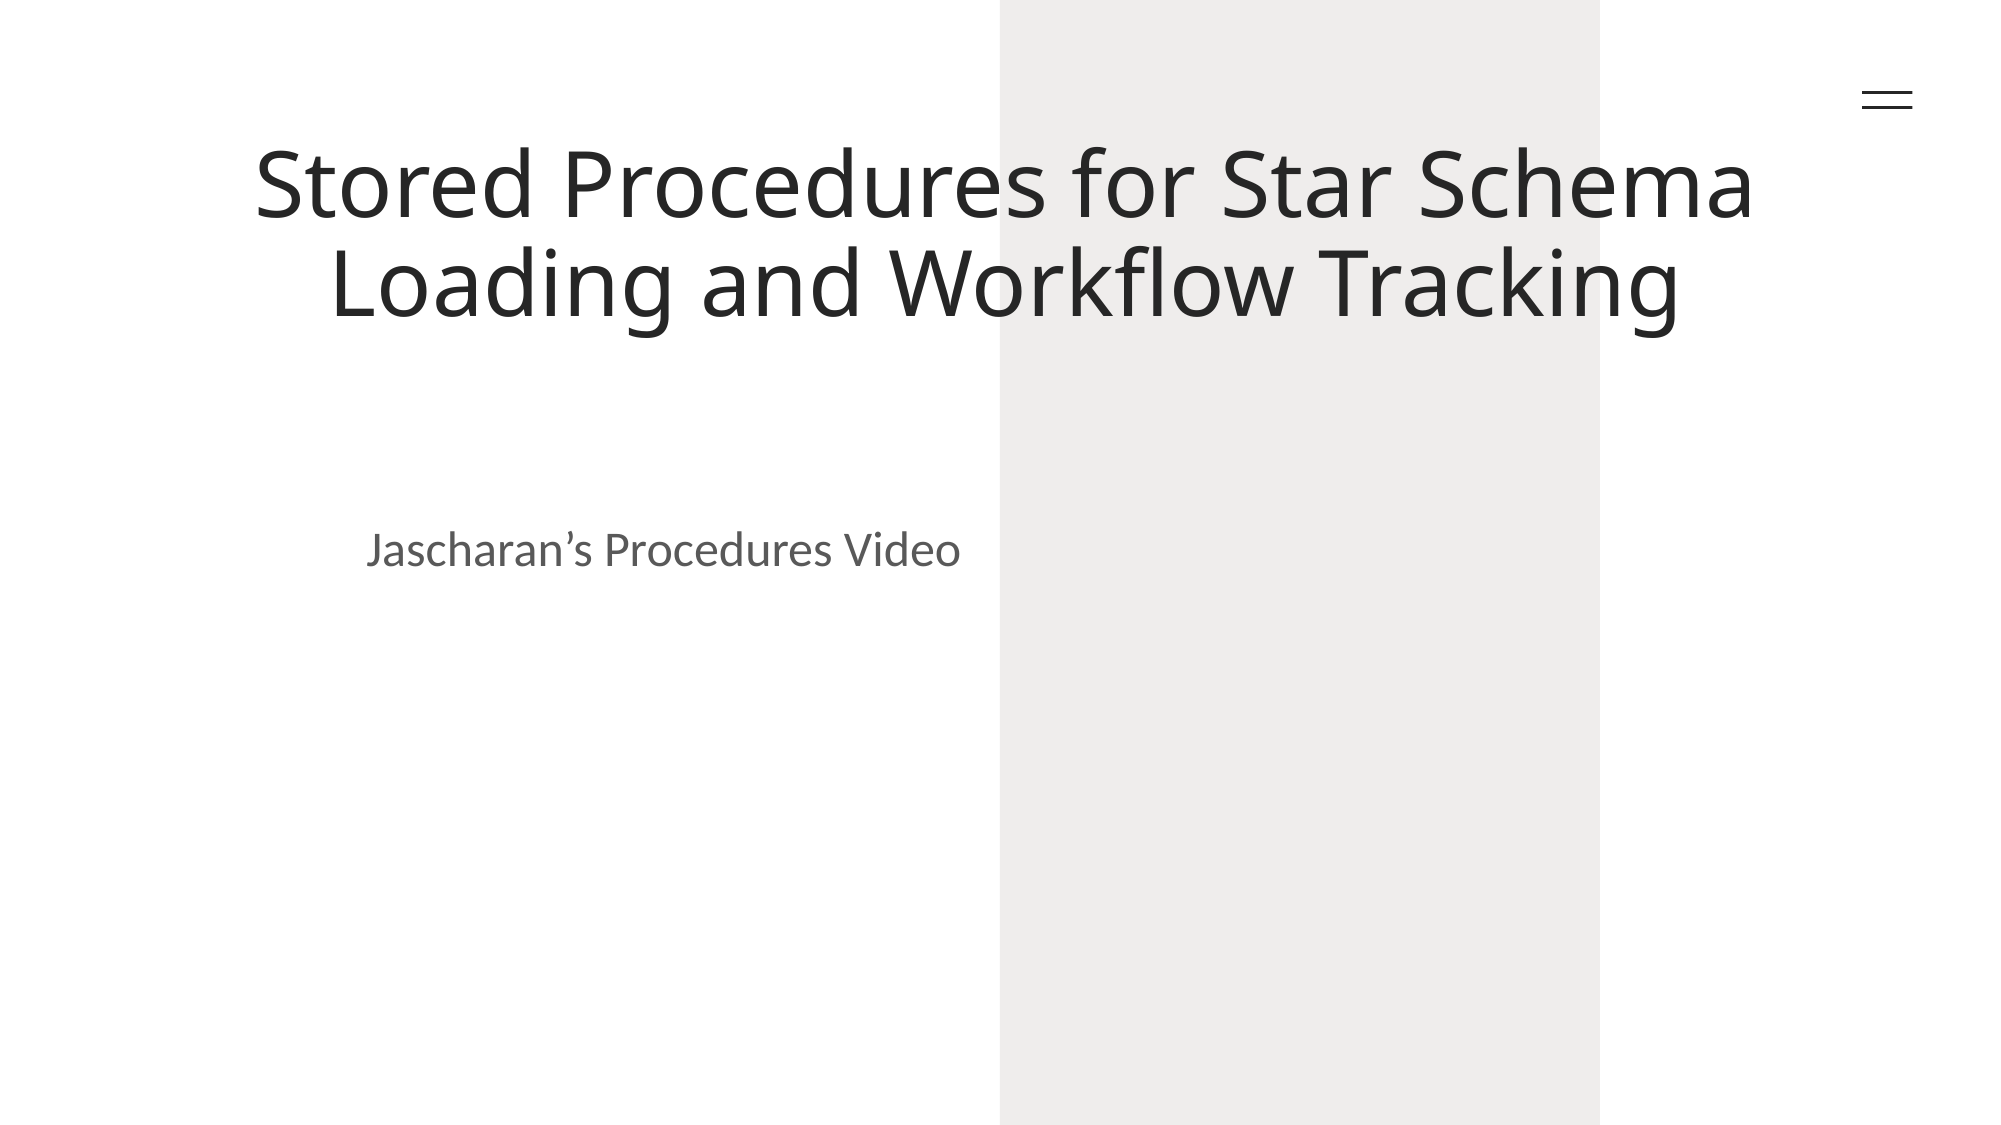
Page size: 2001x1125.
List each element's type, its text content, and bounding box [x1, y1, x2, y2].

list Jascharan’s Procedures Video [351, 515, 1063, 610]
title Stored Procedures for Star Schema Loading and Workflow Tracking [150, 130, 1863, 349]
